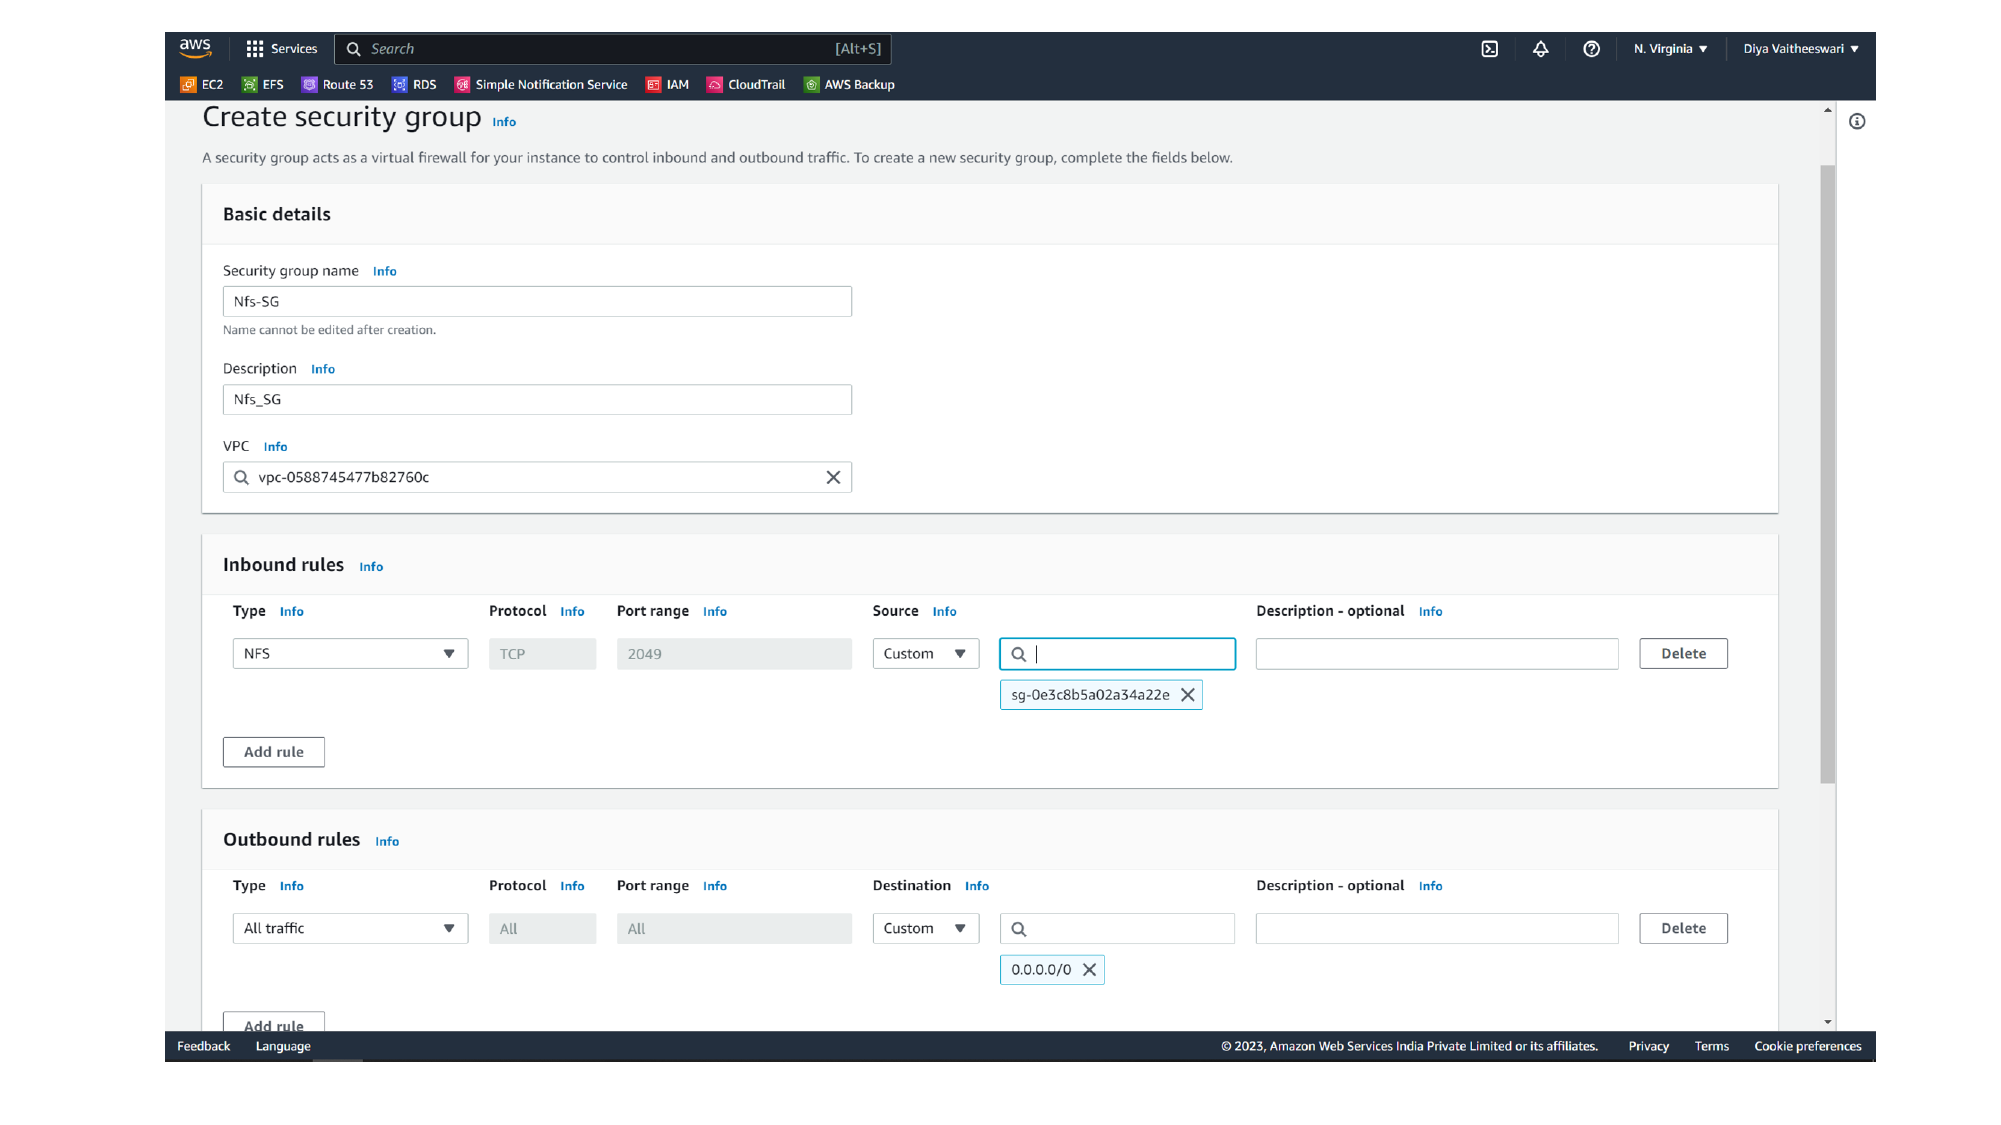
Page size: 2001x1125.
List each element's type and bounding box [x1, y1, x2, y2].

picture [165, 32, 1876, 1062]
